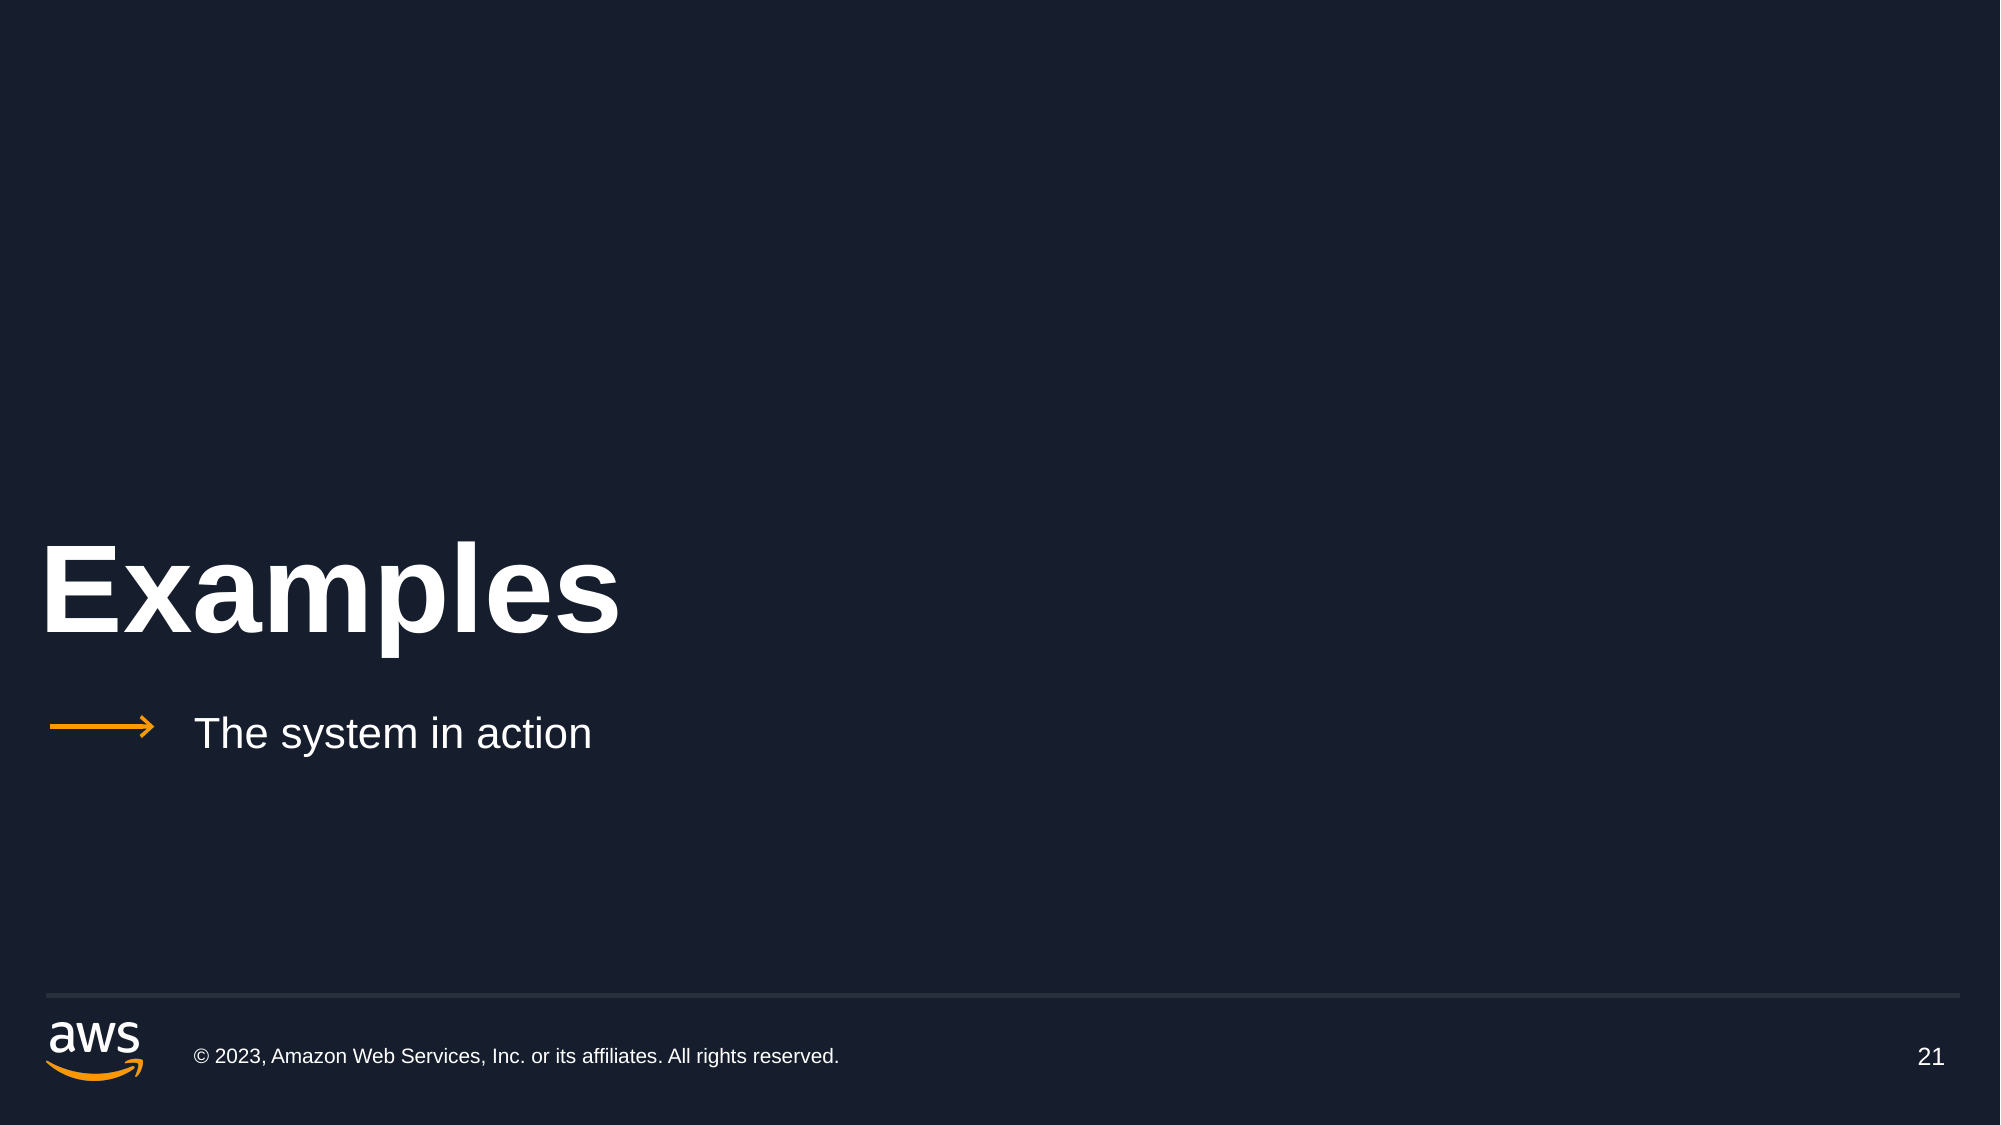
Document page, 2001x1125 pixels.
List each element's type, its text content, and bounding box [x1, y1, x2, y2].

title Examples [24, 241, 1609, 668]
picture [46, 1022, 143, 1081]
subtitle The system in action [178, 703, 1627, 766]
footer © 2023, Amazon Web Services, Inc. or its affiliates. All rights reserved. [178, 1025, 911, 1086]
slide_number 21 [1493, 1025, 1961, 1086]
